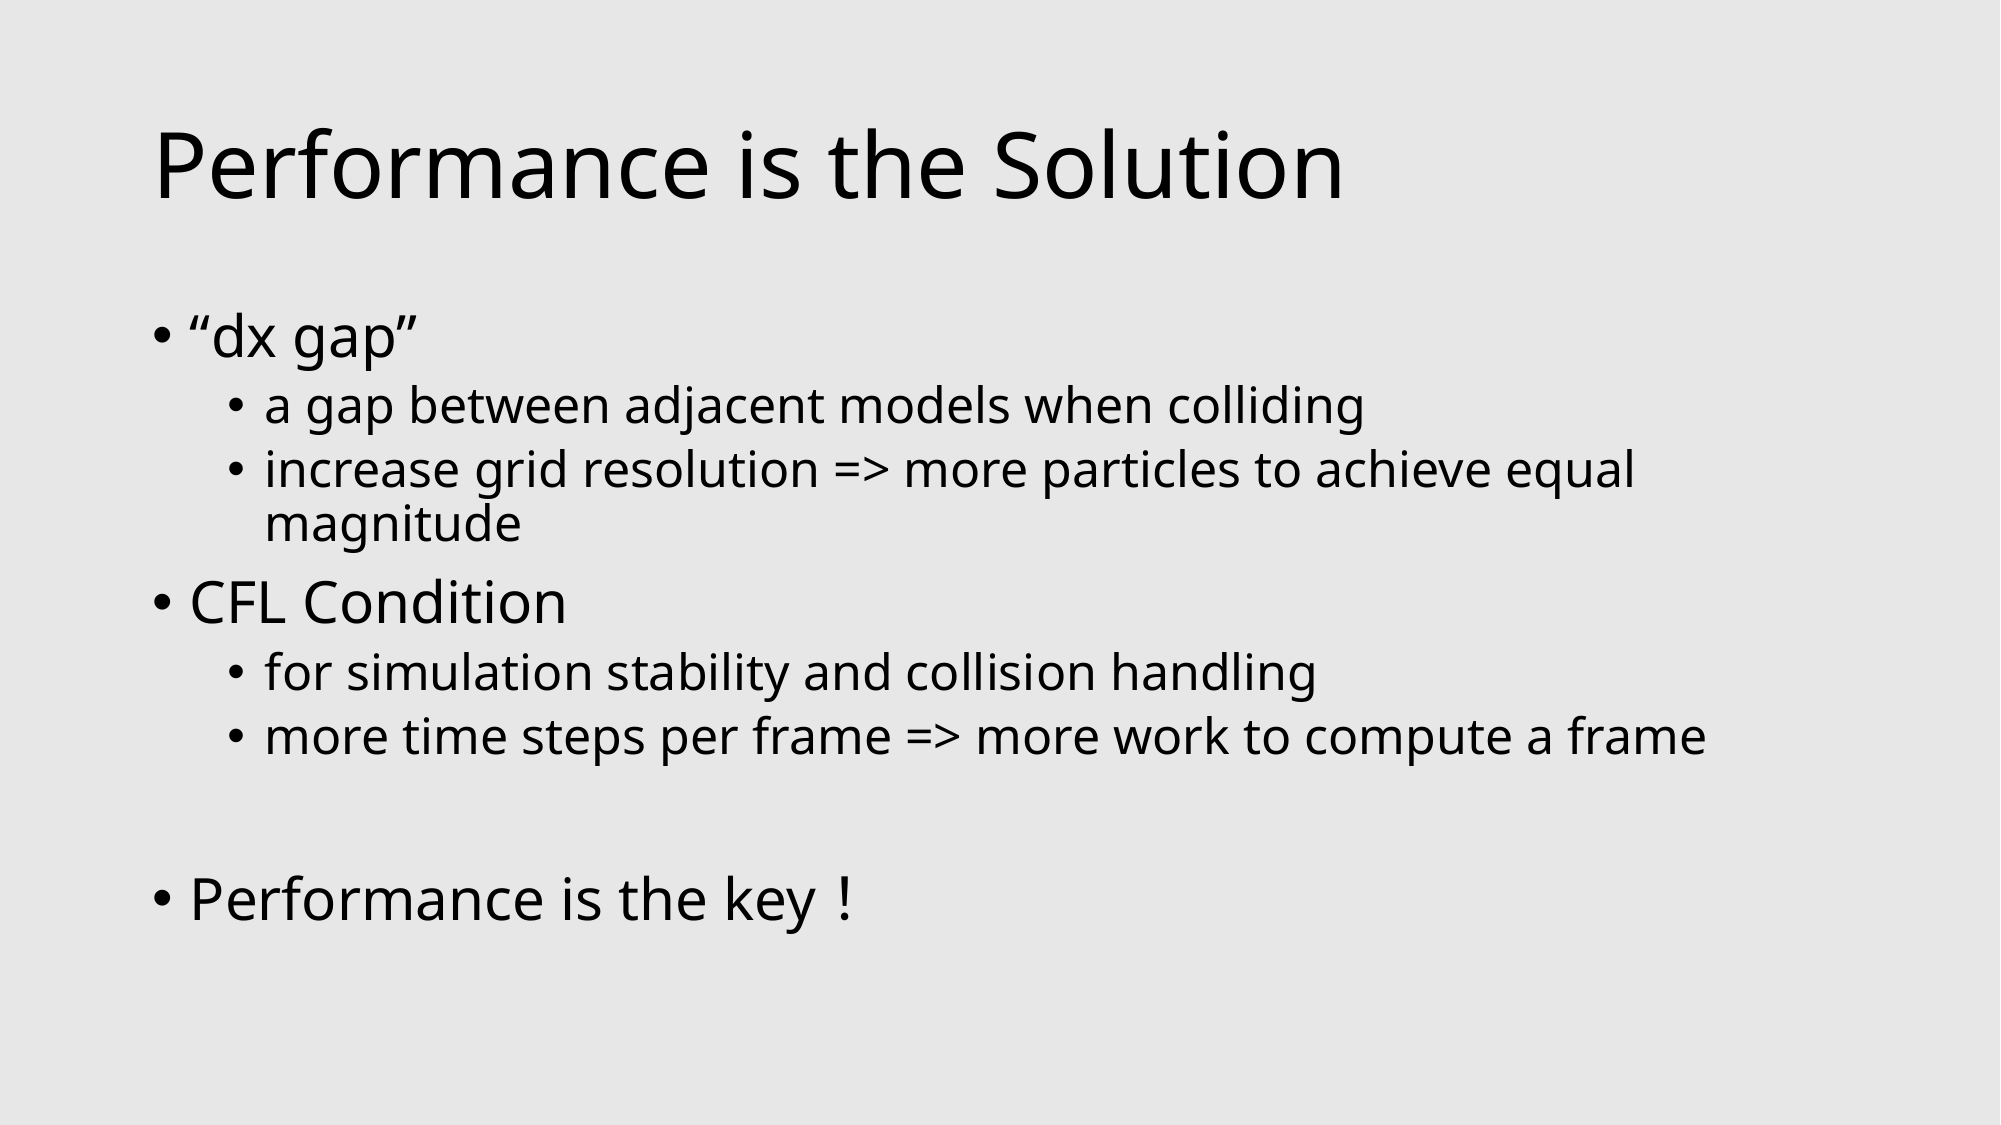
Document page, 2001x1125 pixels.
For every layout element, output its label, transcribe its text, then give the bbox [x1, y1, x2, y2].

title Performance is the Solution [137, 59, 1863, 278]
list “dx gap” a gap between adjacent models when colliding increase grid resolution => more particles to achieve equal magnitude CFL Condition for simulation stability and collision handling more time steps per frame => more work to compute a frame Performance is the key！ [137, 299, 1863, 1014]
